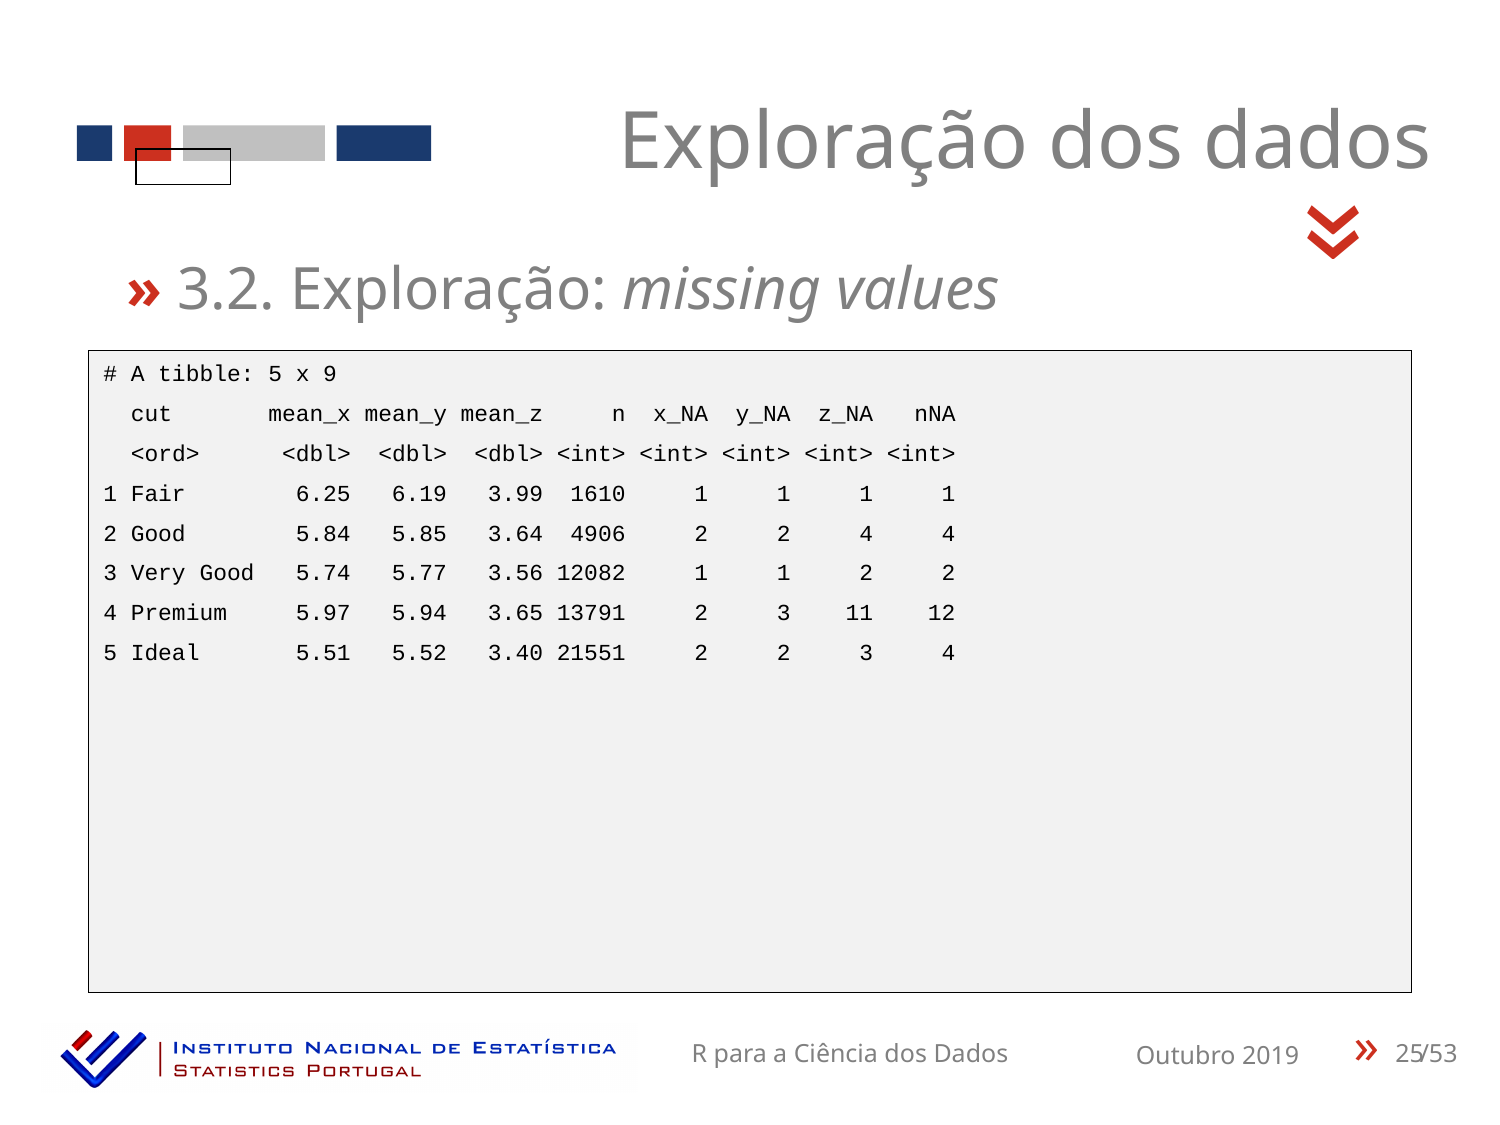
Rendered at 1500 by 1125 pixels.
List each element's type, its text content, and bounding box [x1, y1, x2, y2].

text_box « [1234, 207, 1400, 280]
picture [41, 1023, 638, 1093]
text_box Exploração dos dados [454, 66, 1447, 207]
text_box # A tibble: 5 x 9 cut mean_x mean_y mean_z n x_NA y_NA z_NA nNA <ord> <dbl> <dbl> <dbl> <int> <int> <int> <int> <int> 1 Fair 6.25 6.19 3.99 1610 1 1 1 1 2 Good 5.84 5.85 3.64 4906 2 2 4 4 3 Very Good 5.74 5.77 3.56 12082 1 1 2 2 4 Premium 5.97 5.94 3.65 13791 2 3 11 12 5 Ideal 5.51 5.52 3.40 21551 2 2 3 4 [88, 350, 1412, 993]
text_box » 3.2. Exploração: missing values [111, 243, 1376, 329]
text_box 25 [1380, 1029, 1447, 1075]
